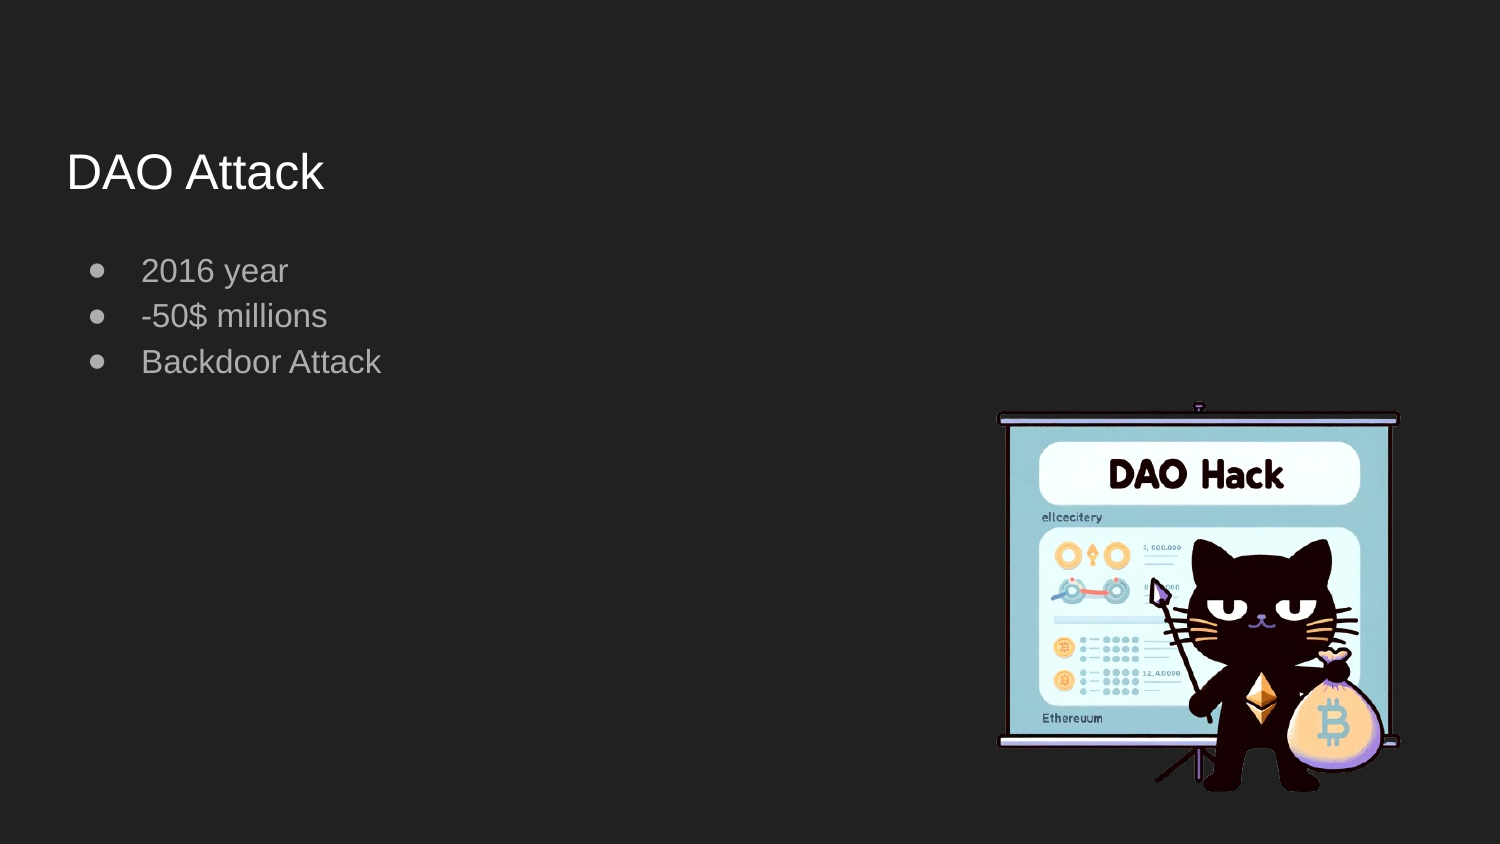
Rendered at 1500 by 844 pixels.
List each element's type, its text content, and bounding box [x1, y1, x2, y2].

title DAO Attack [51, 91, 512, 216]
list 2016 year -50$ millions Backdoor Attack [51, 227, 512, 750]
picture [991, 392, 1406, 806]
